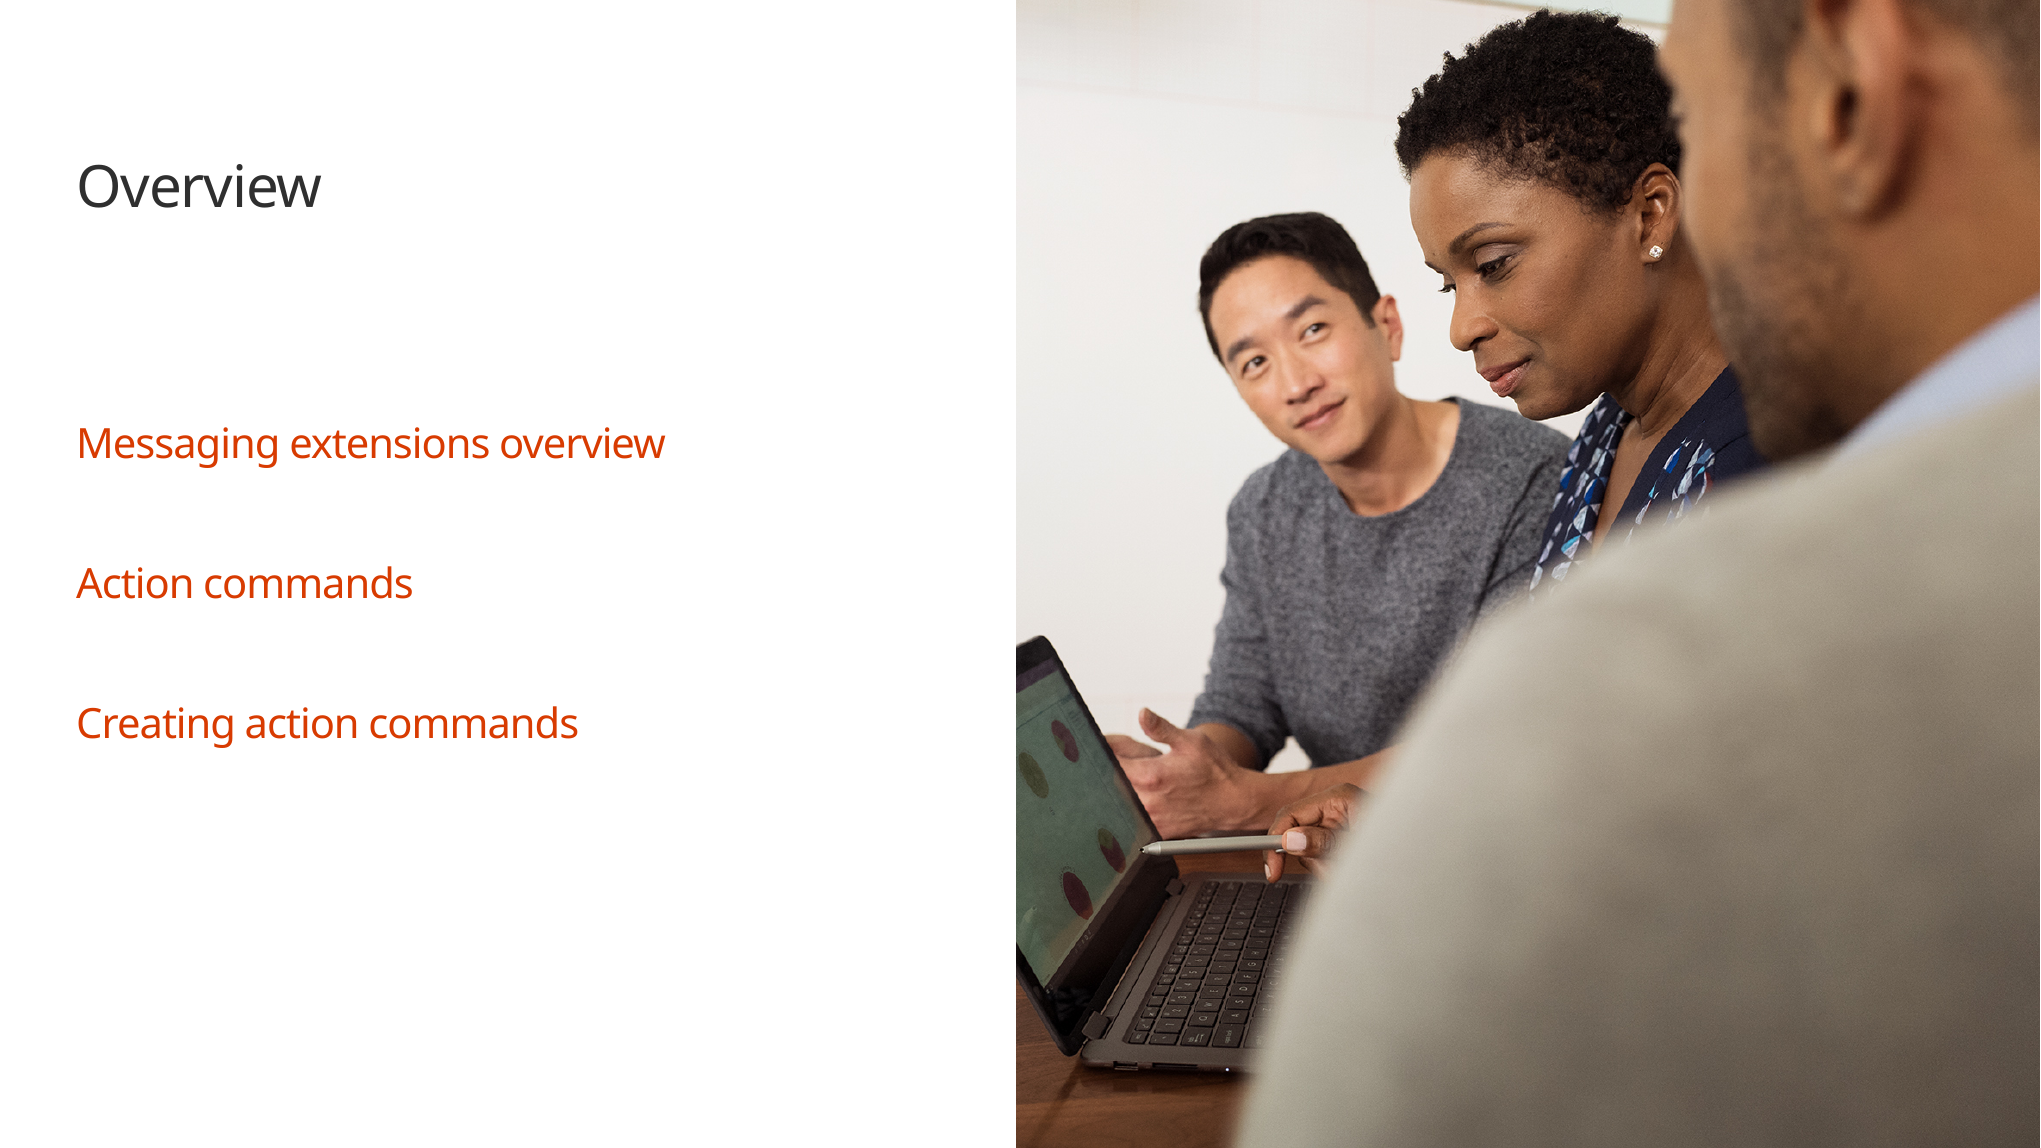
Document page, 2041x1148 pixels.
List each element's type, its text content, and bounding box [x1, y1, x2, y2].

picture [1015, 0, 2041, 1148]
title Overview [76, 157, 618, 309]
list Messaging extensions overview Action commands Creating action commands [76, 422, 913, 1056]
